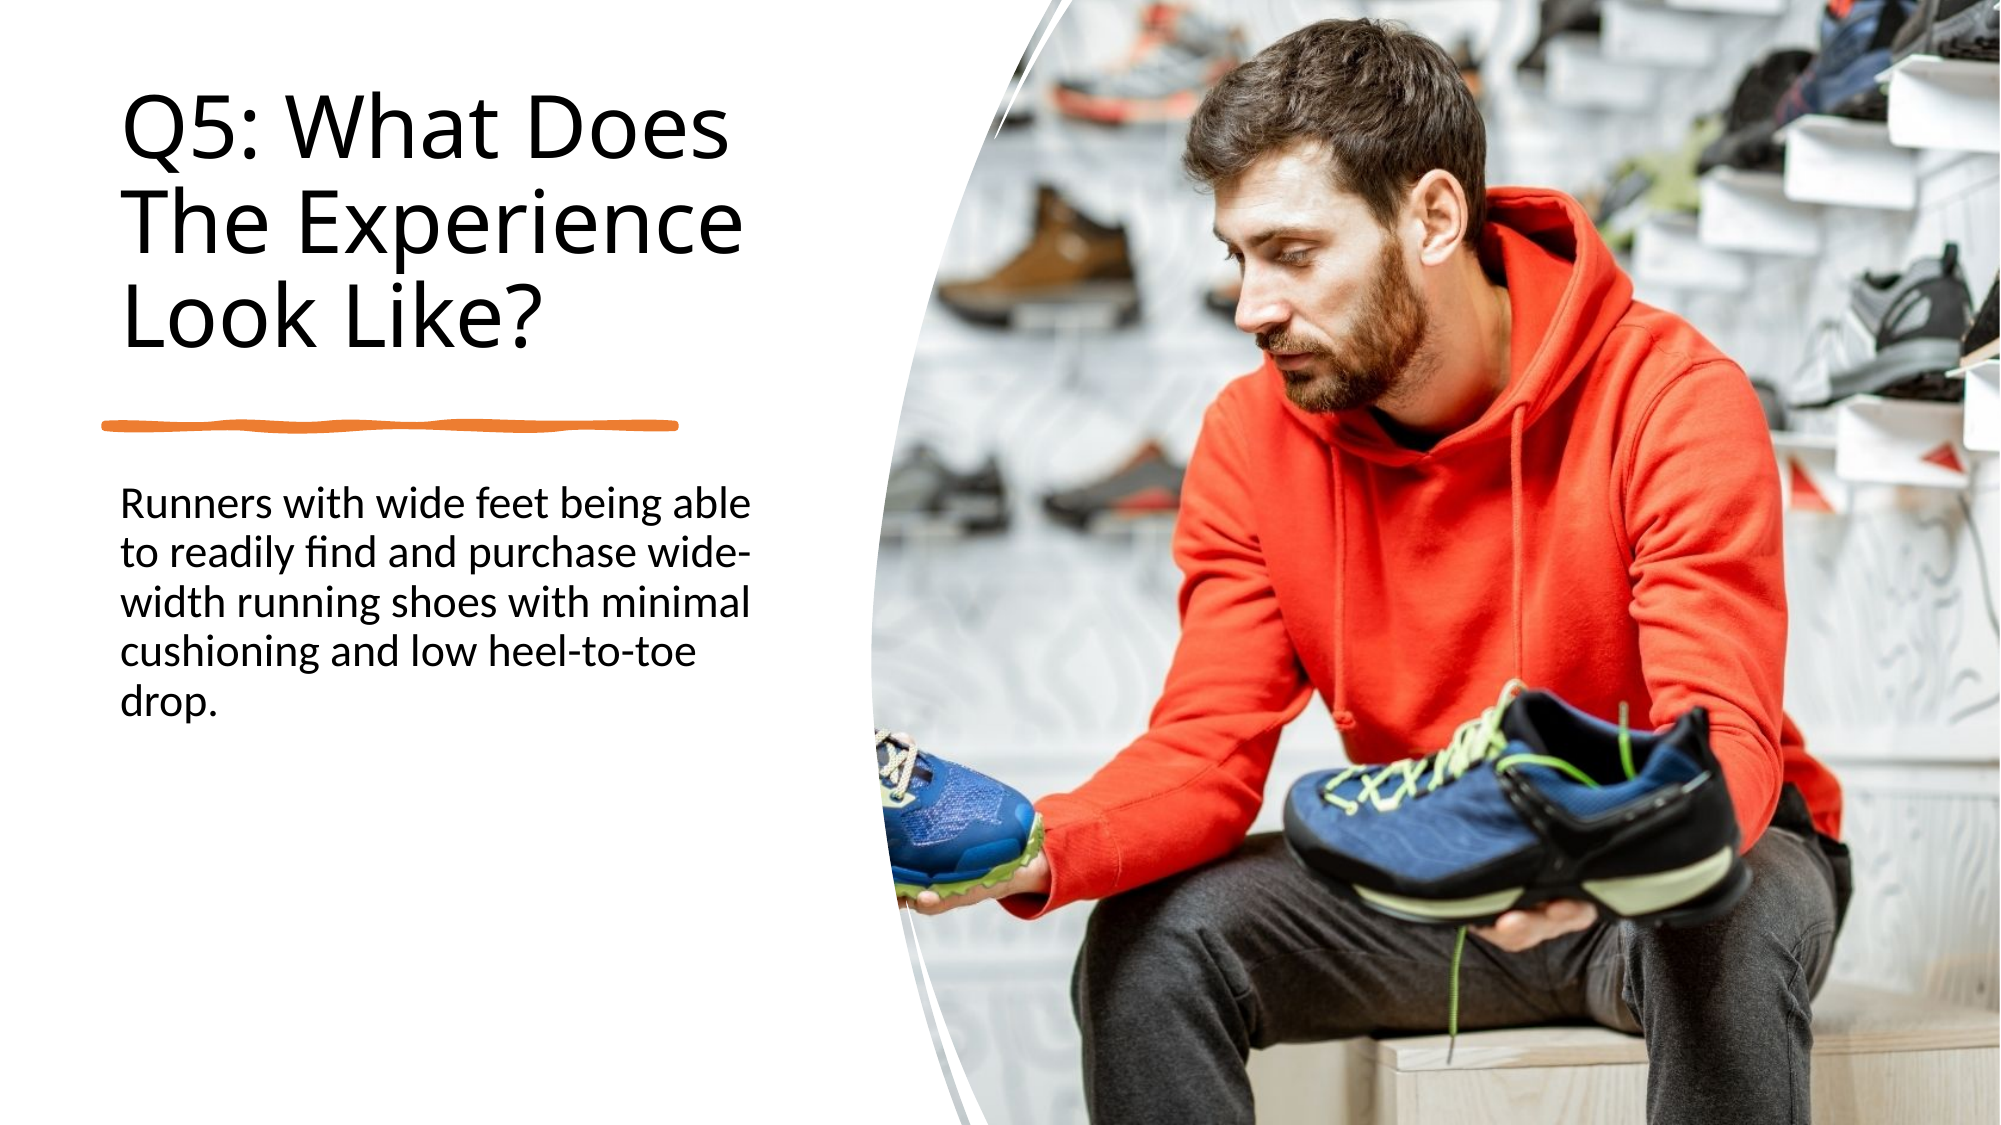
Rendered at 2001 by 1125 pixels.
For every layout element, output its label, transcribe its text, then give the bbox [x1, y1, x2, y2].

text_box [103, 421, 676, 431]
picture [871, 0, 2000, 1125]
list Runners with wide feet being able to readily find and purchase wide-width running shoes with minimal cushioning and low heel-to-toe drop. [105, 471, 802, 1016]
title Q5: What Does The Experience Look Like? [105, 53, 822, 375]
text_box [0, 0, 871, 1125]
